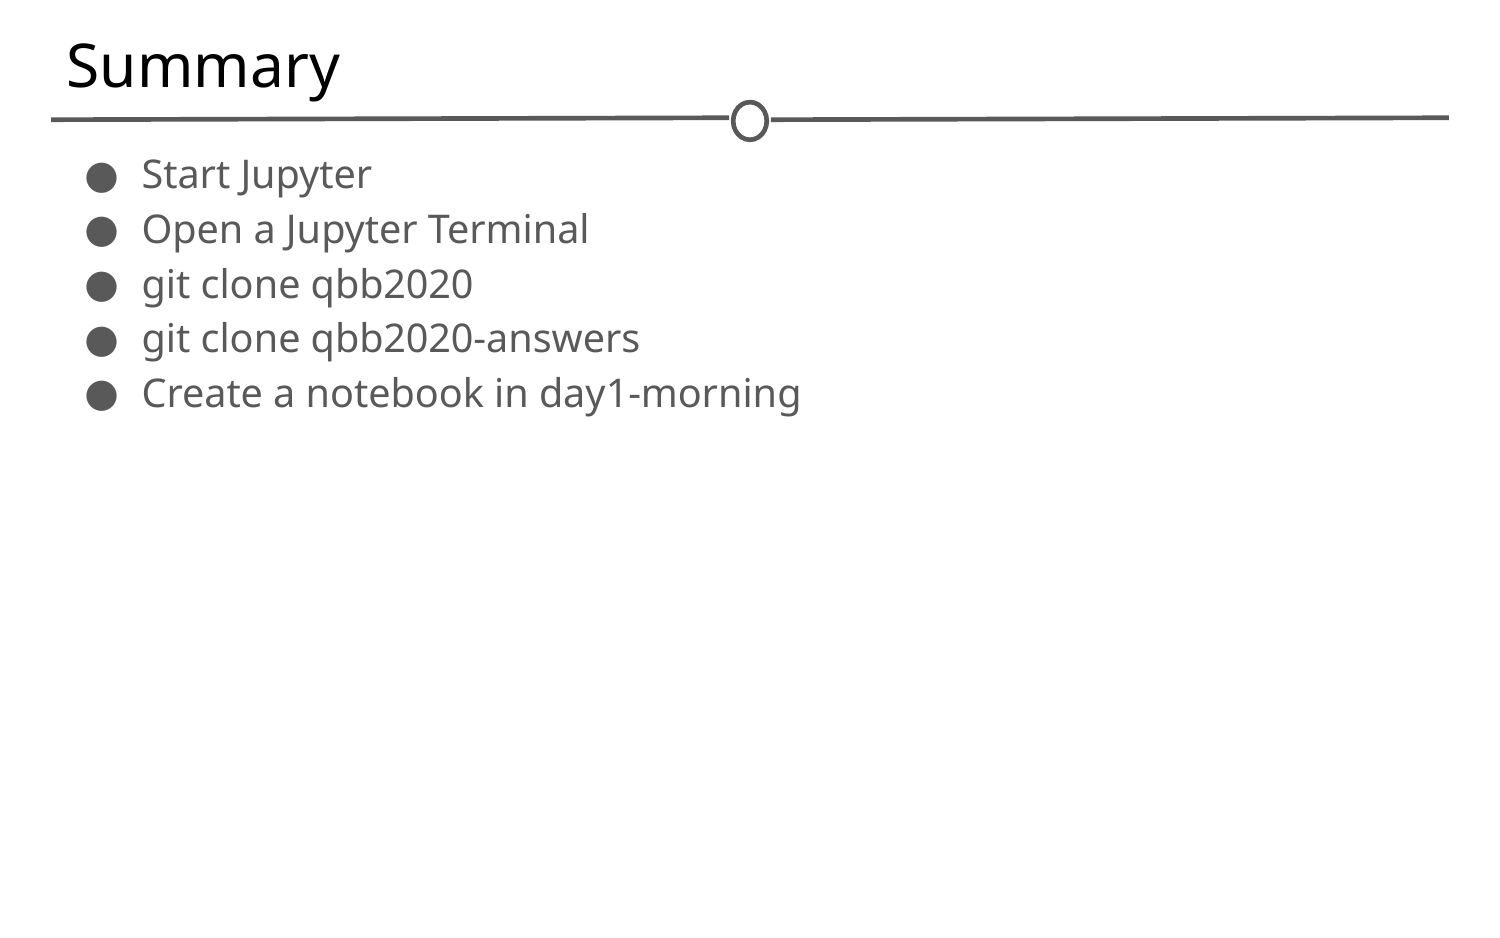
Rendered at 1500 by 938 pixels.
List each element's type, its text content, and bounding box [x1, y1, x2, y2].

list Start Jupyter Open a Jupyter Terminal git clone qbb2020 git clone qbb2020-answers Create a notebook in day1-morning [51, 126, 1449, 896]
title Summary [51, 11, 1449, 117]
